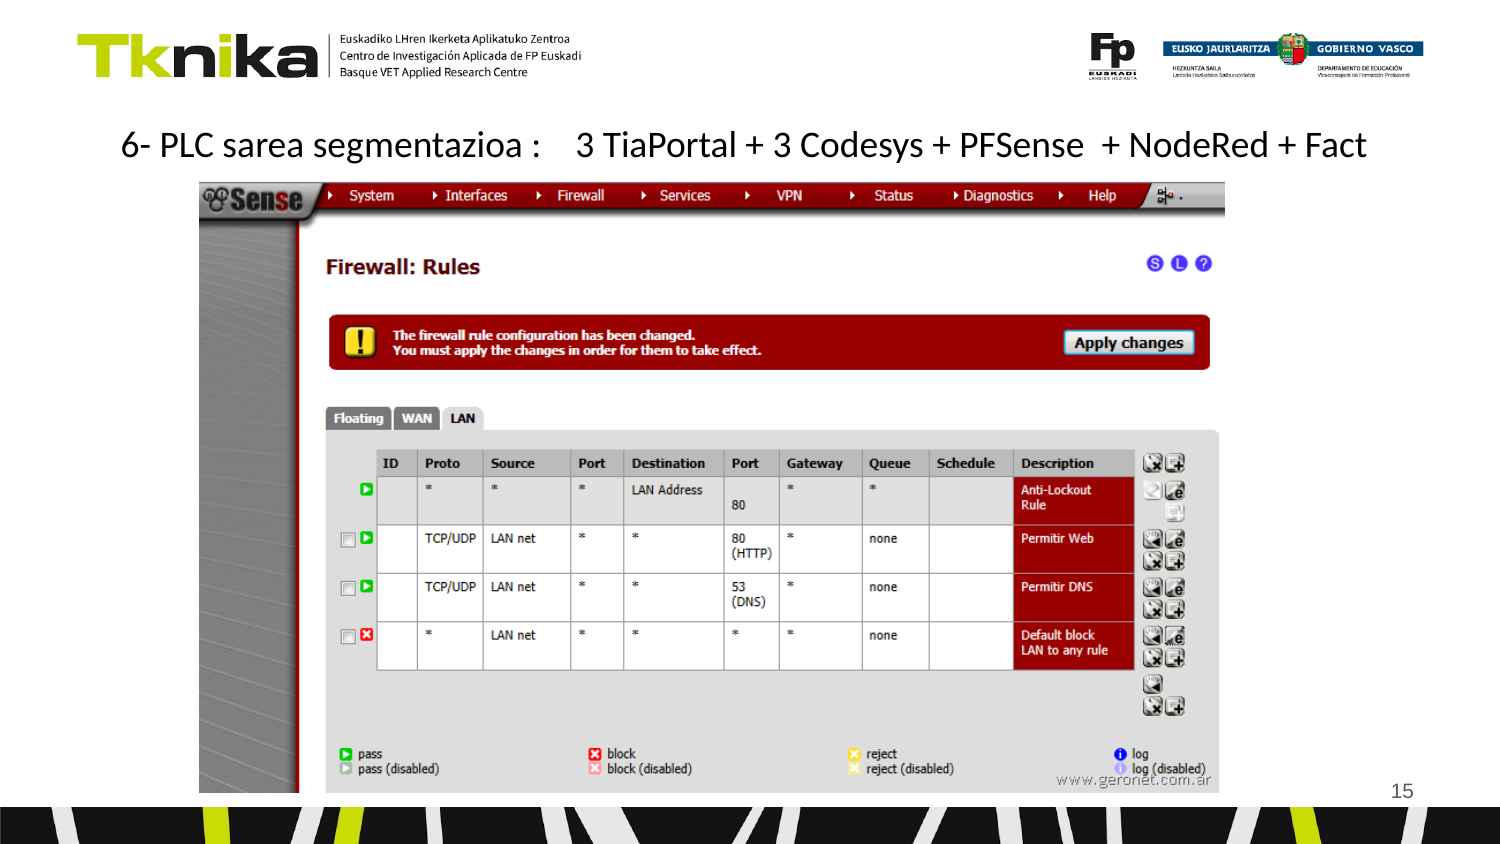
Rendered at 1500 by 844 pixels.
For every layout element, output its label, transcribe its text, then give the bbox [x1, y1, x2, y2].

slide_number ‹#› [1074, 767, 1425, 813]
text_box 6- PLC sarea segmentazioa : 3 TiaPortal + 3 Codesys + PFSense + NodeRed + Fact [105, 105, 1500, 181]
picture [0, 807, 1500, 844]
picture [76, 32, 1424, 80]
picture [199, 180, 1225, 793]
